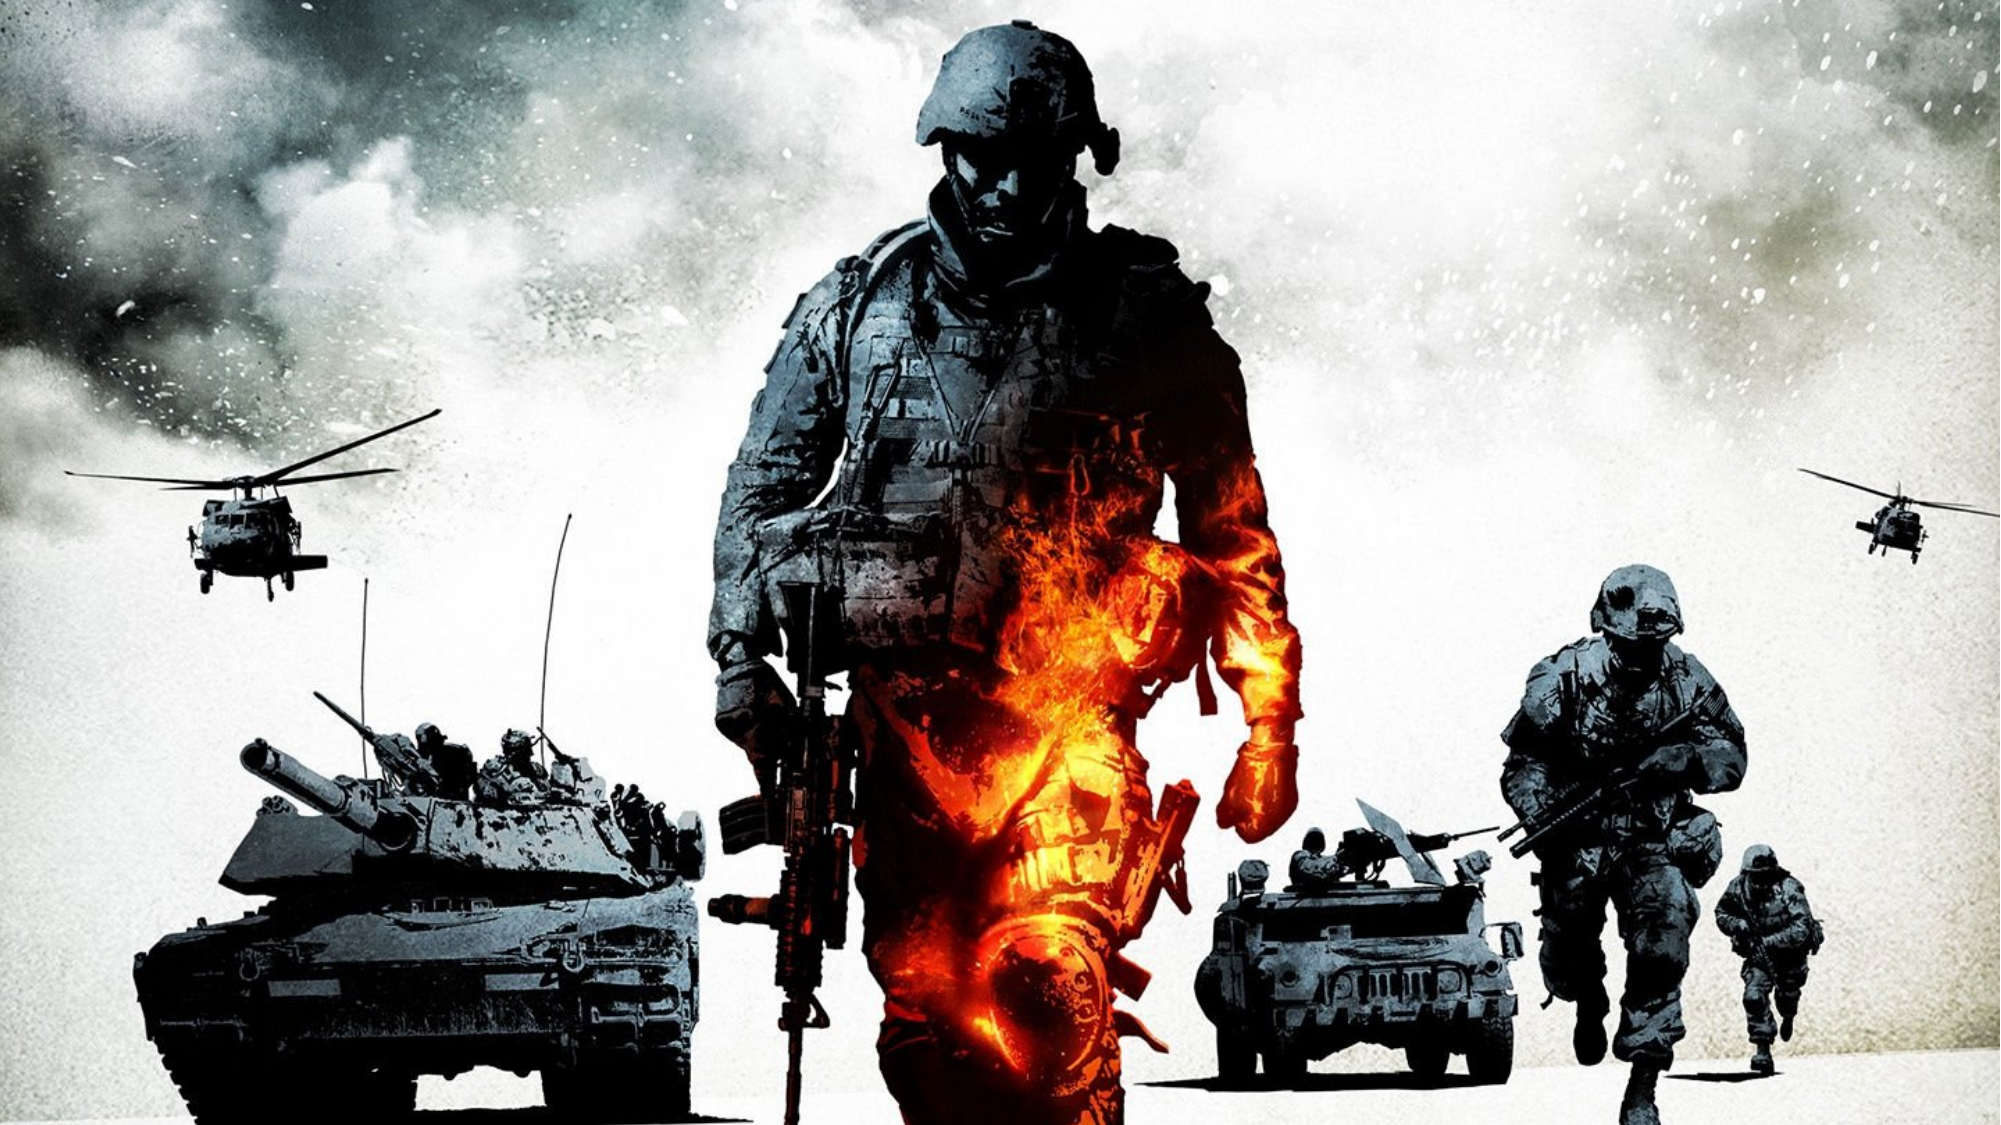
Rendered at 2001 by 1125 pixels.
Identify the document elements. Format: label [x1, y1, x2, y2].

list [0, 0, 2000, 1125]
